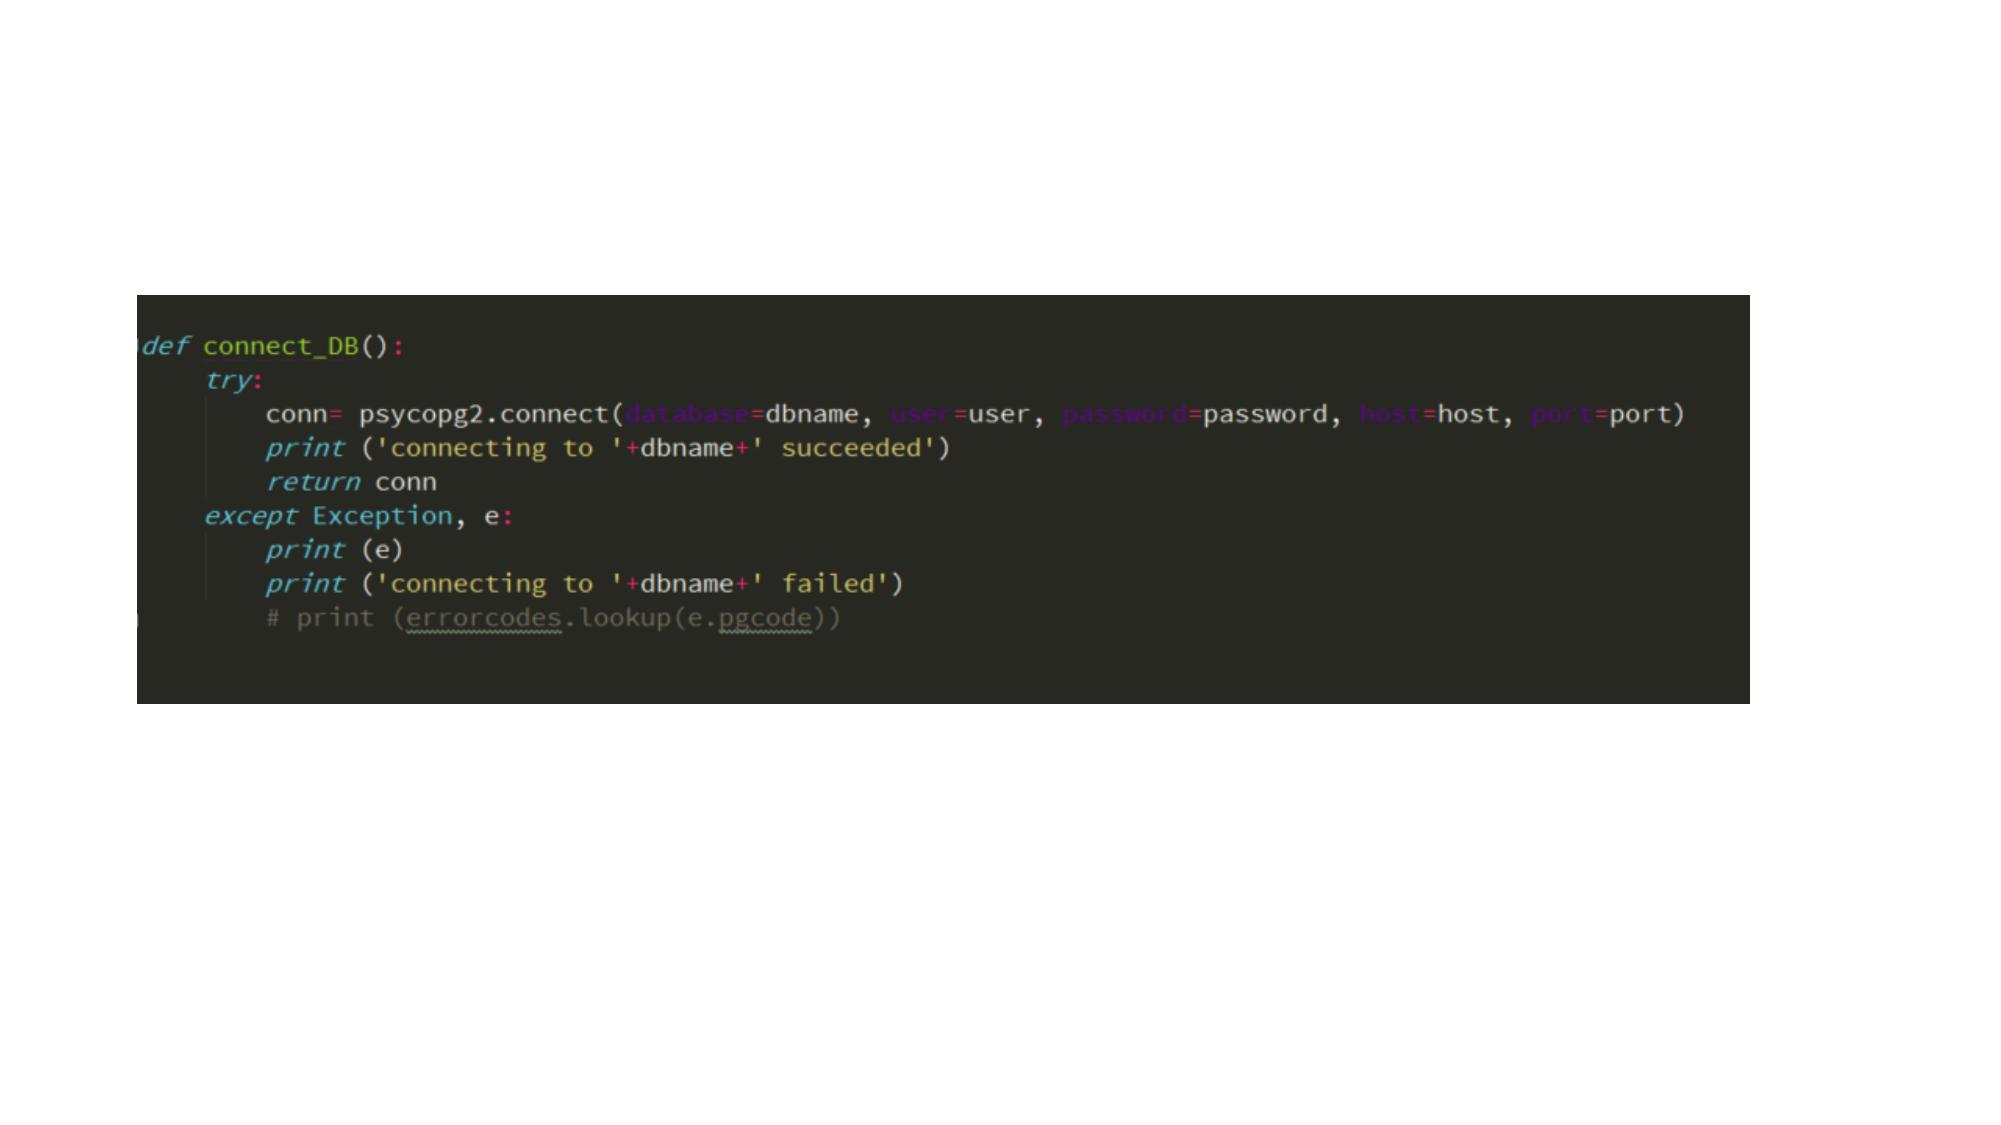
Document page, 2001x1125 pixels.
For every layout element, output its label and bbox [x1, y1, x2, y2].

list [137, 295, 1750, 704]
